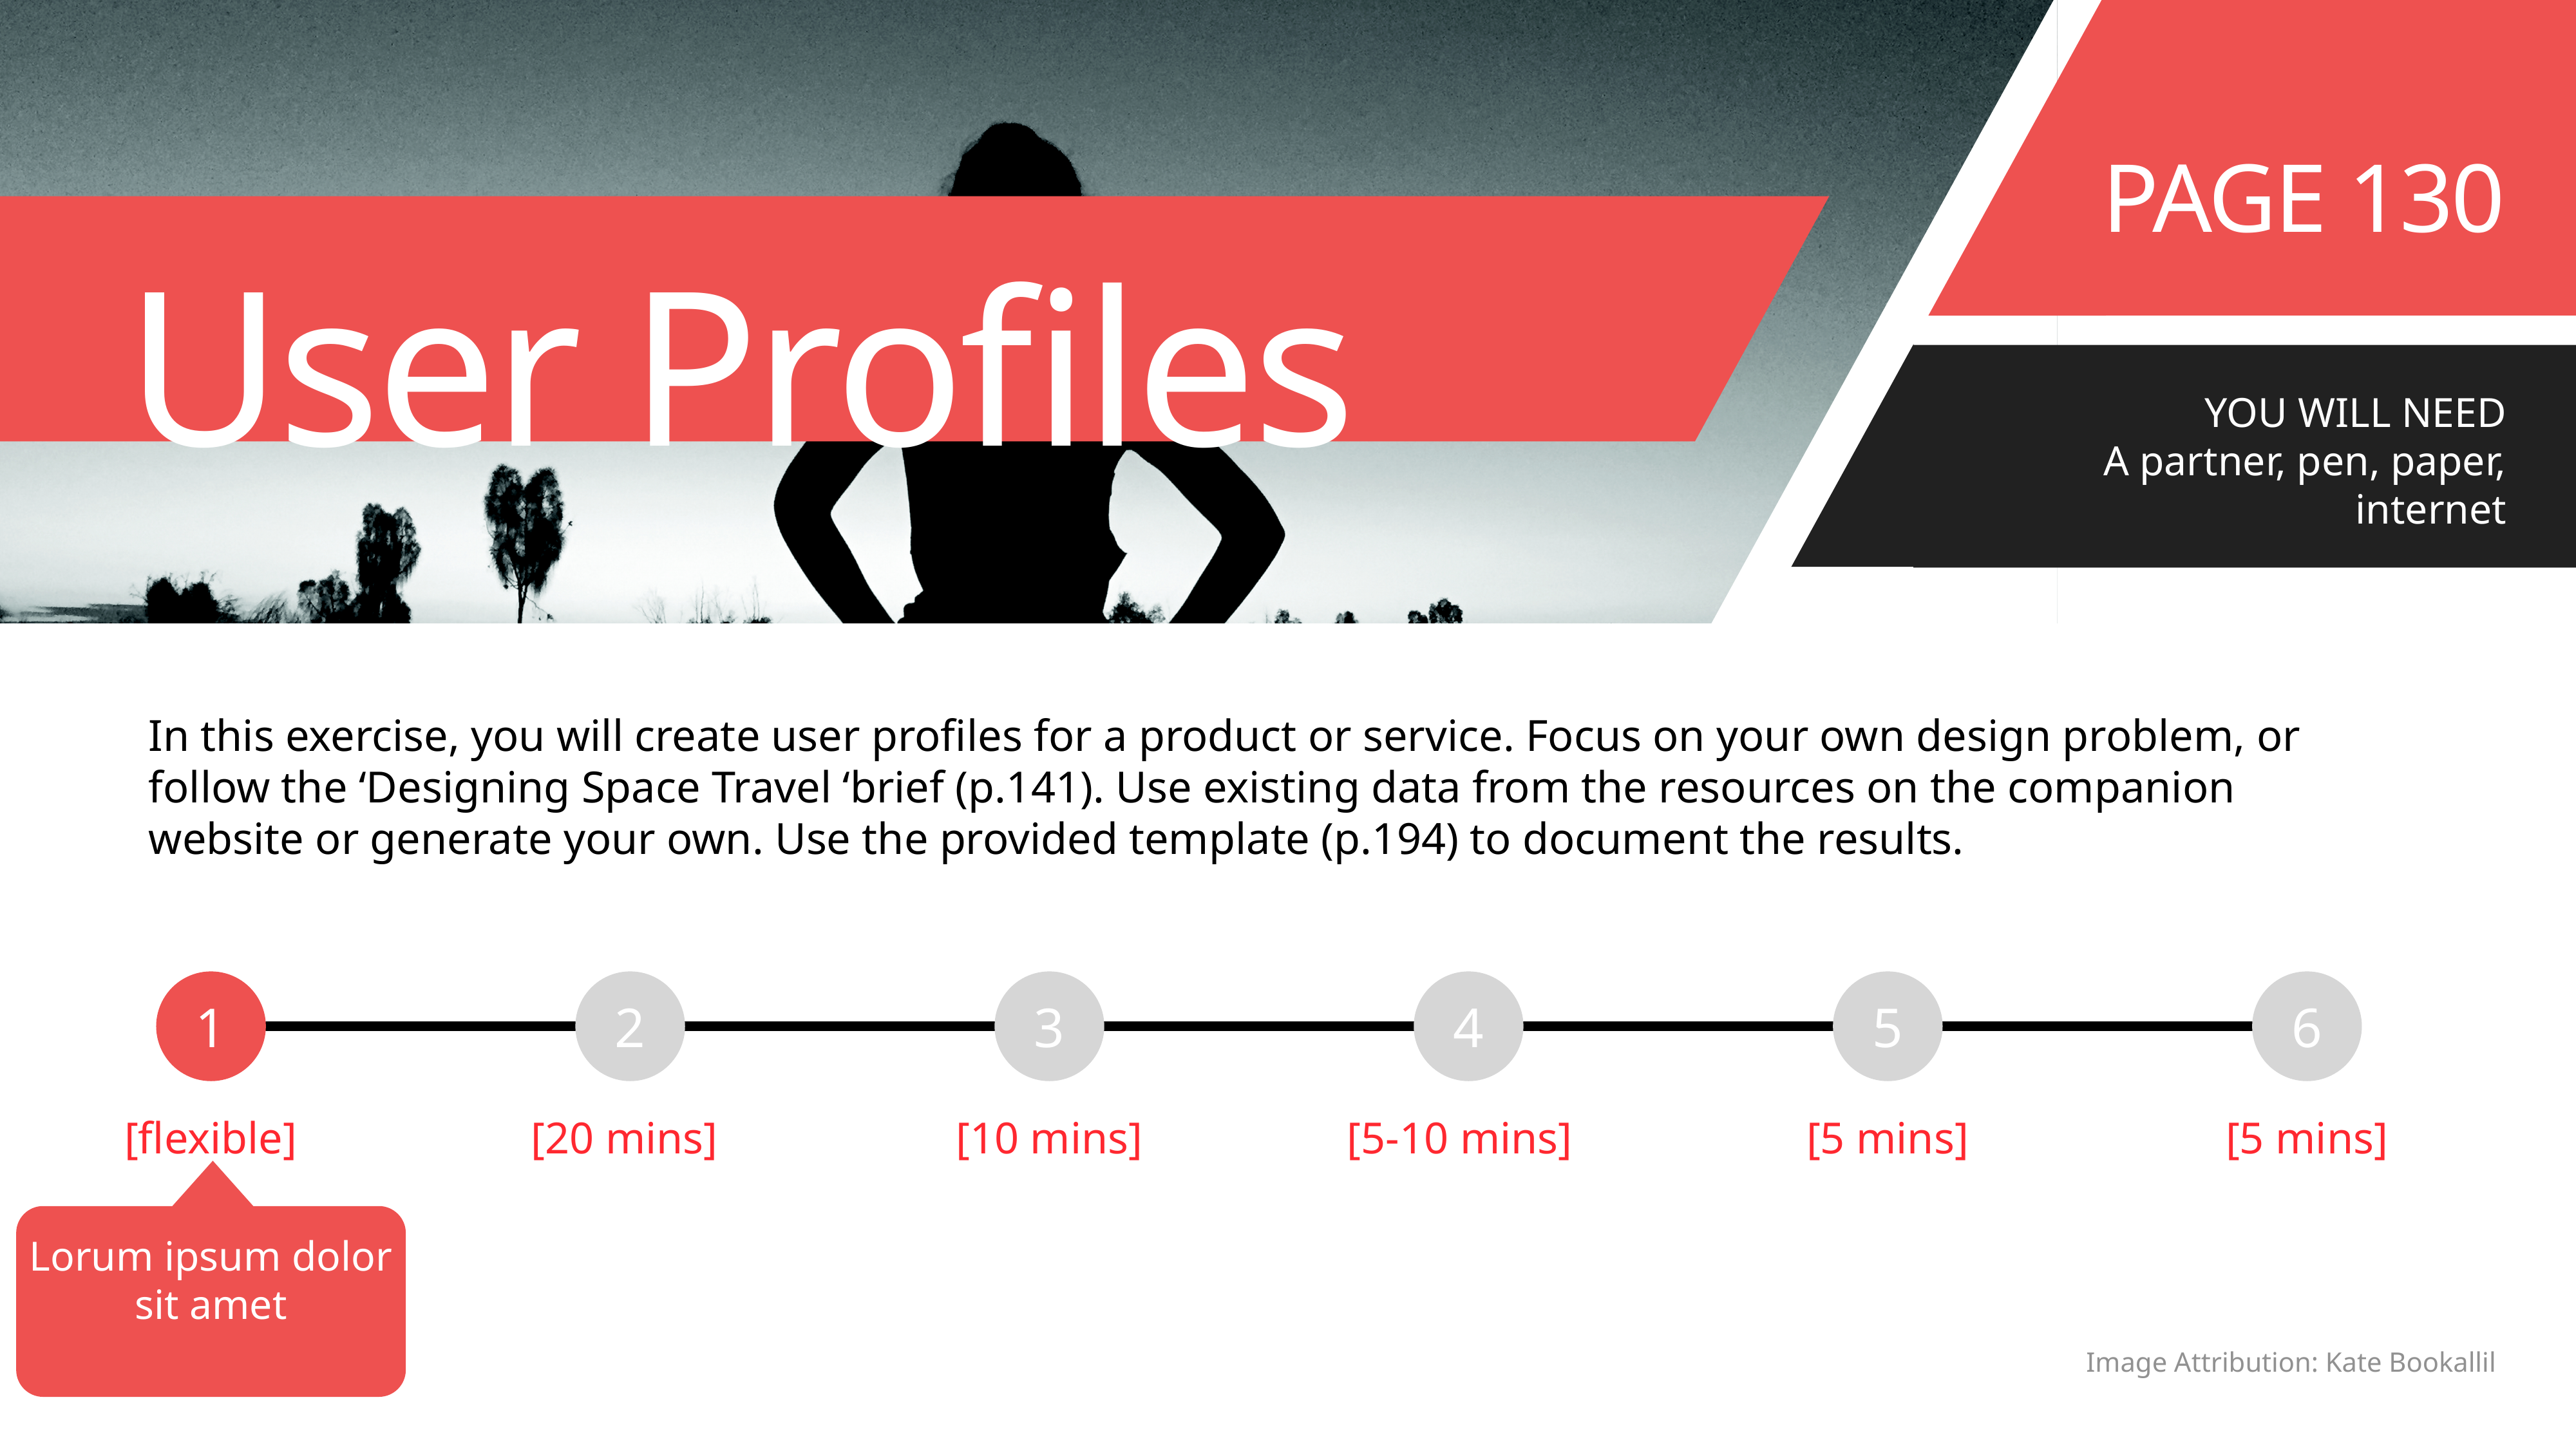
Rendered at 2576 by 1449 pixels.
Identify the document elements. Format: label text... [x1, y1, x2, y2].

text_box Lorum ipsum dolor sit amet [21, 1385, 401, 1397]
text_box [0, 0, 2576, 1385]
